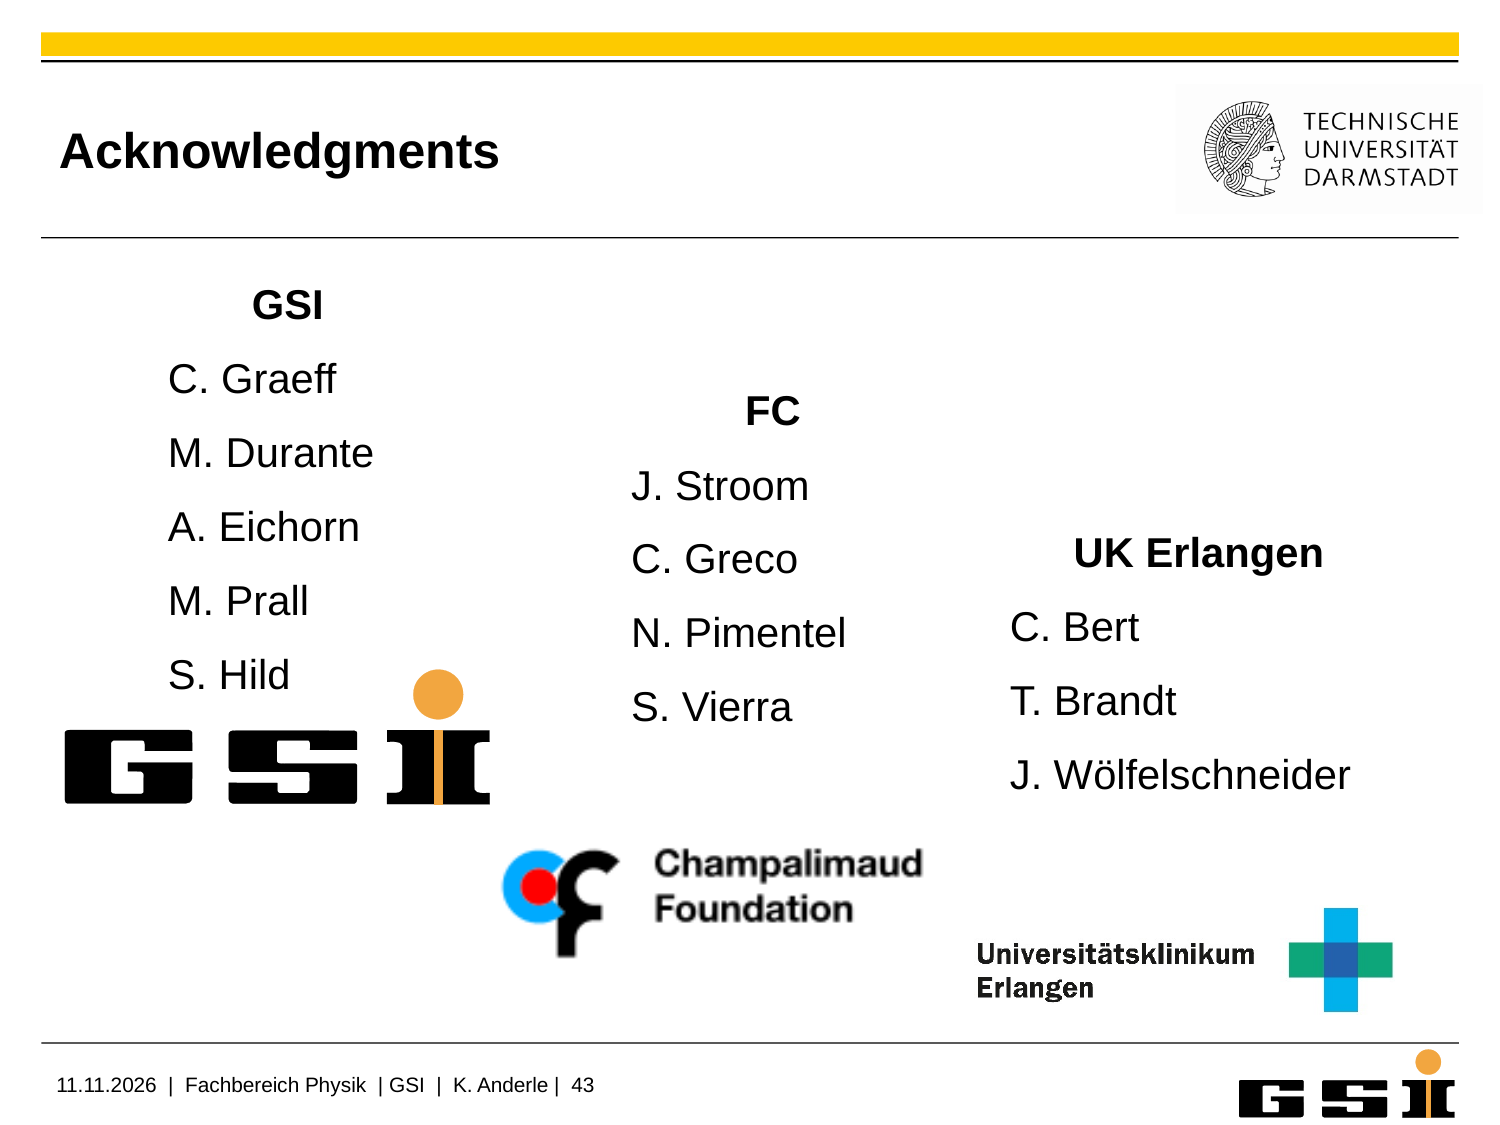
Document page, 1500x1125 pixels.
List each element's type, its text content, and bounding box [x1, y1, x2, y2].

picture [489, 835, 936, 966]
text_box FC J. Stroom C. Greco N. Pimentel S. Vierra [631, 361, 915, 765]
list GSI C. Graeff M. Durante A. Eichorn M. Prall S. Hild [167, 255, 408, 667]
picture [974, 904, 1395, 1015]
title Acknowledgments [58, 79, 1149, 218]
picture [1175, 84, 1483, 214]
picture [64, 668, 491, 805]
text_box UK Erlangen C. Bert T. Brandt J. Wölfelschneider [1009, 503, 1389, 835]
